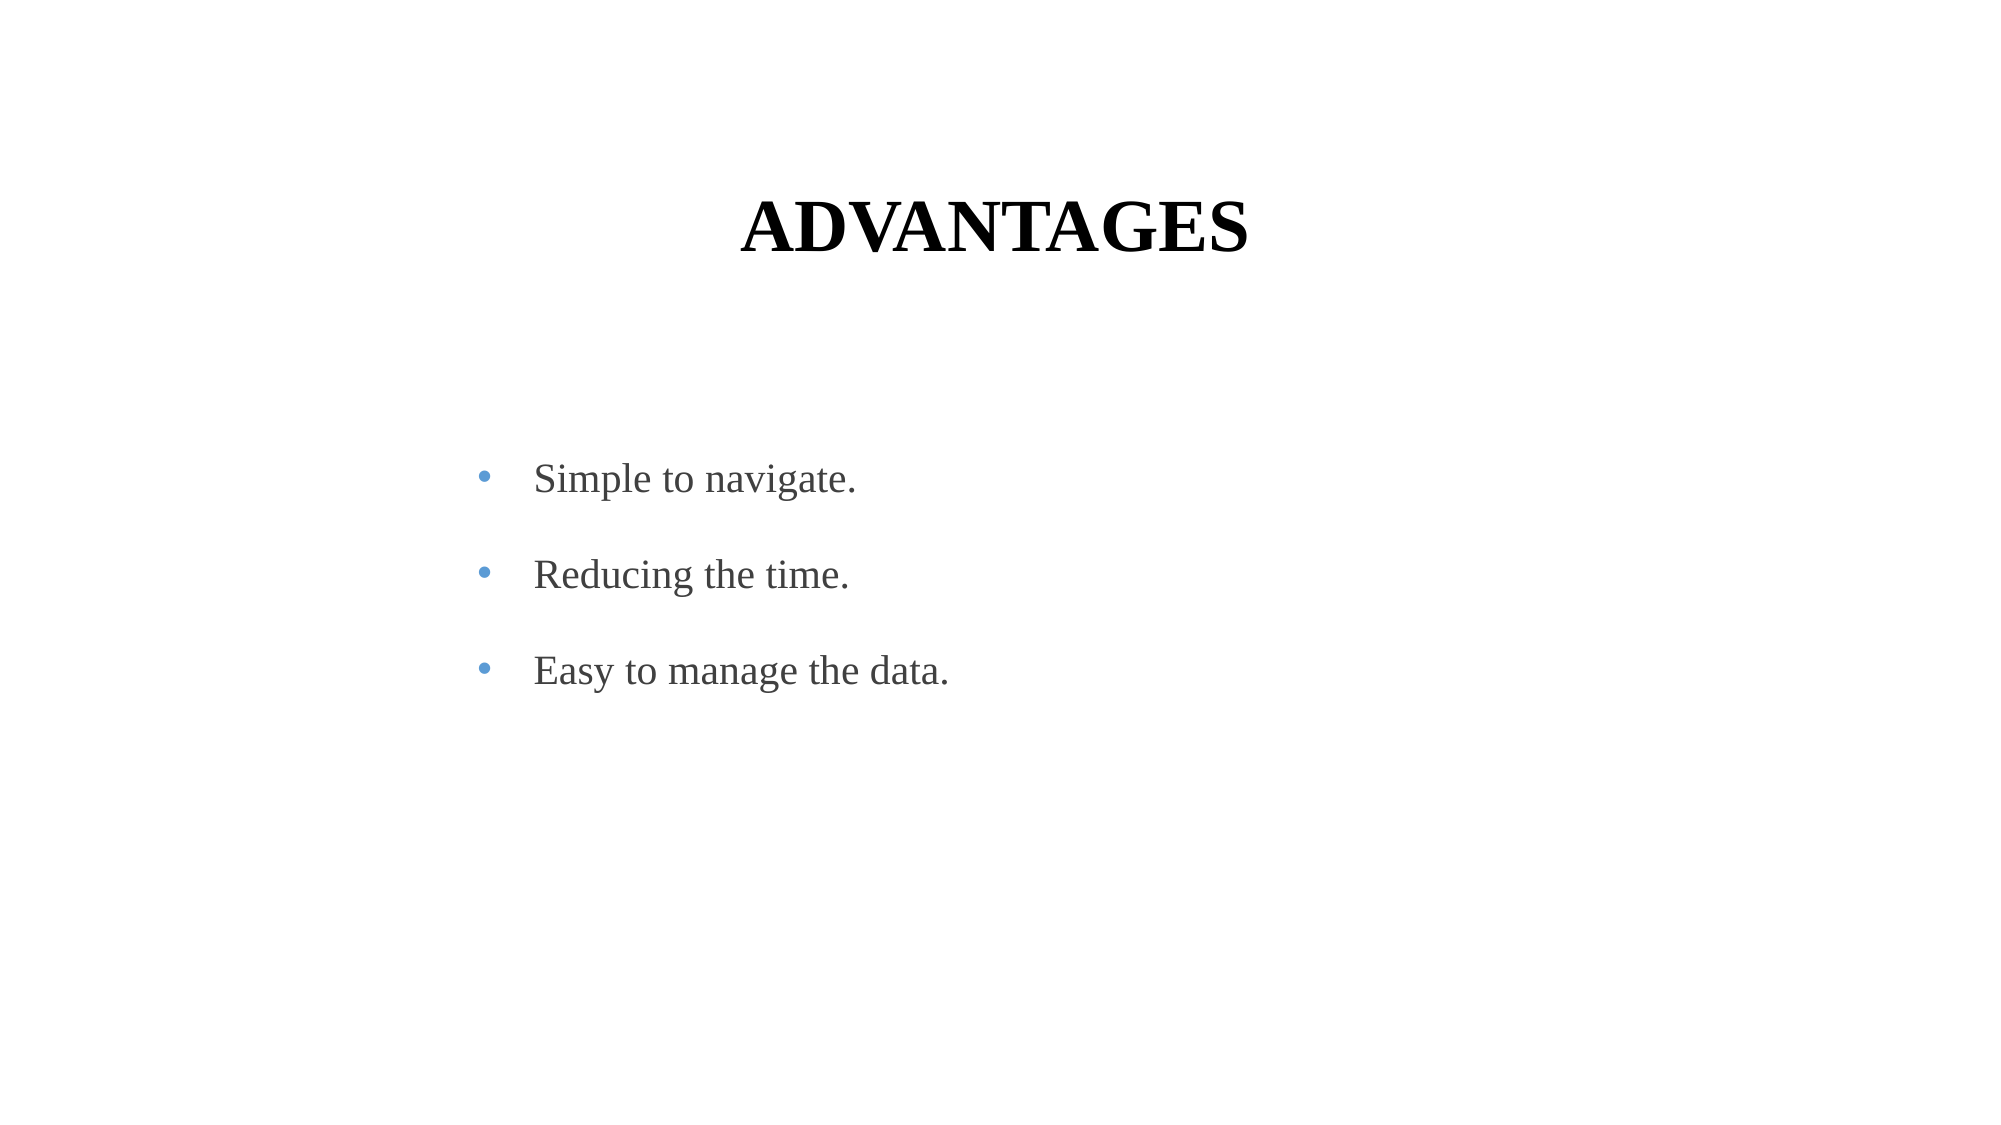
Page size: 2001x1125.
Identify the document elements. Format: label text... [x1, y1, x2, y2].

text_box ADVANTAGES [684, 169, 1306, 306]
text_box Simple to navigate. Reducing the time. Easy to manage the data. [462, 418, 1590, 728]
